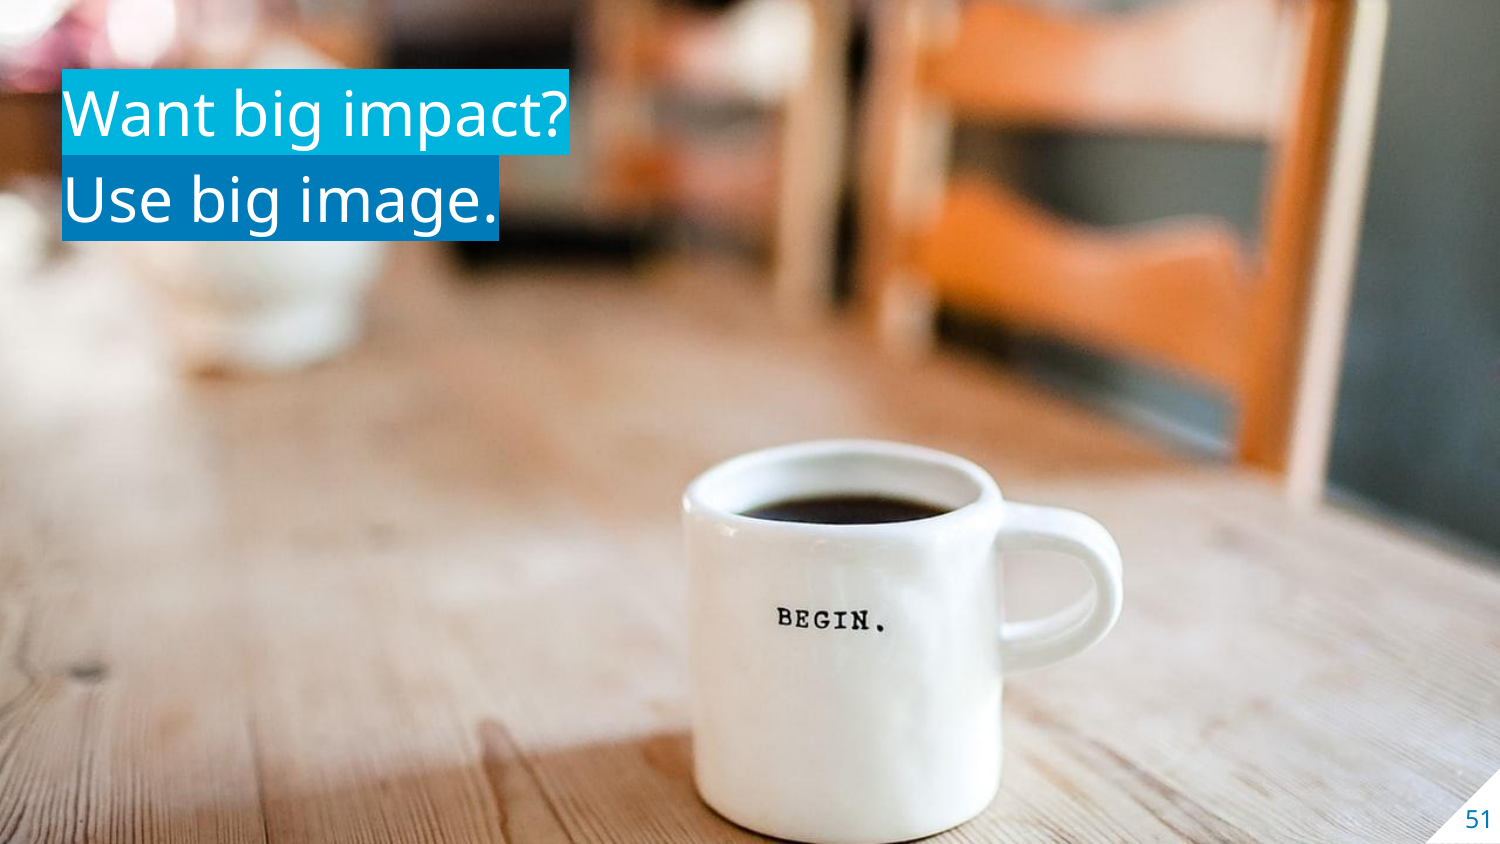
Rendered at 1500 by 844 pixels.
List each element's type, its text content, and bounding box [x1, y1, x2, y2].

title Want big impact? Use big image. [62, 62, 843, 229]
slide_number 51 [1418, 760, 1494, 838]
picture [0, 0, 1500, 844]
